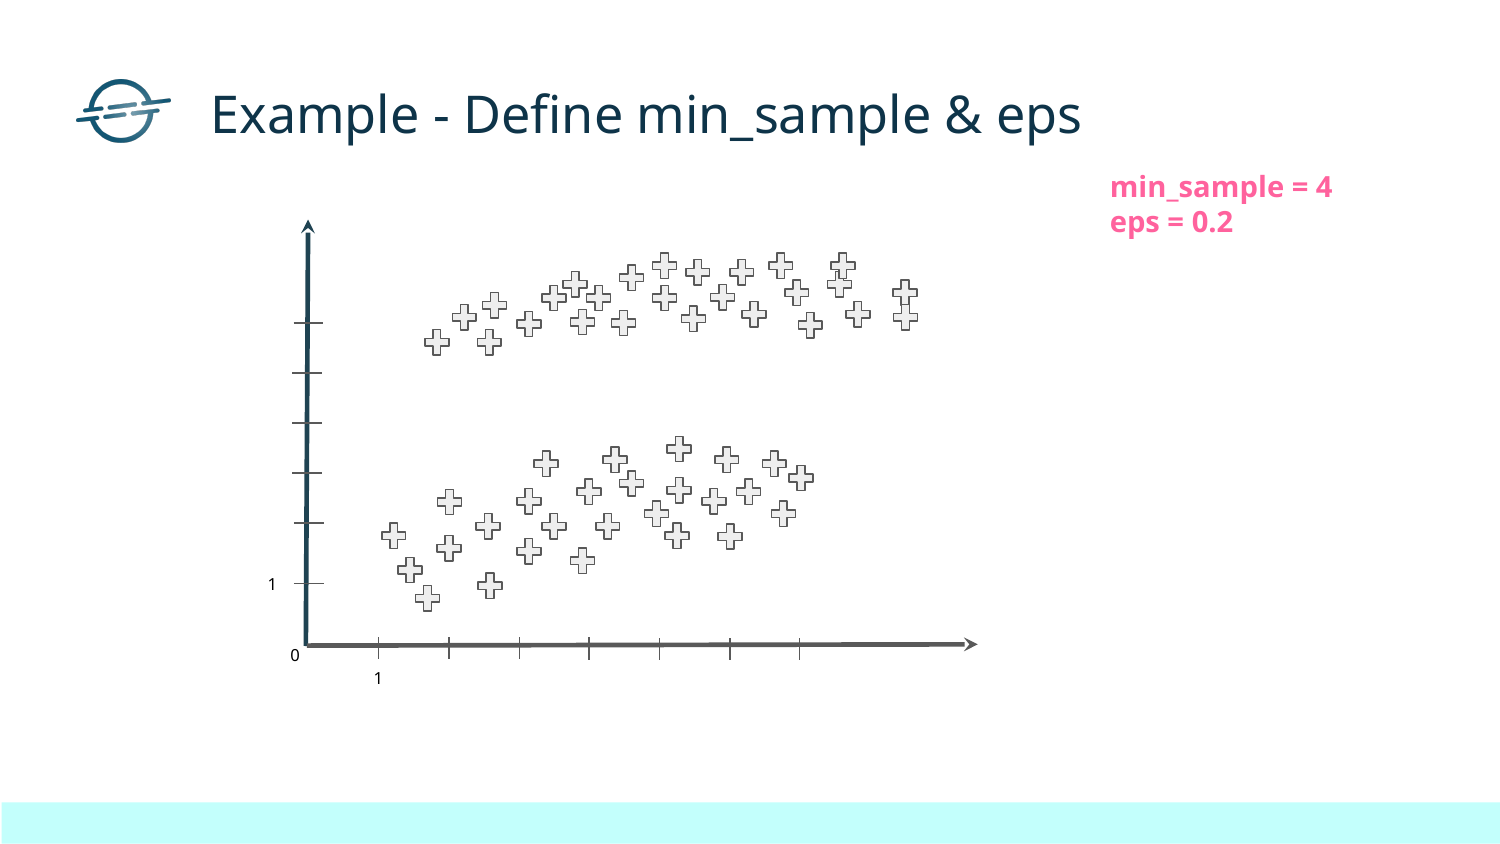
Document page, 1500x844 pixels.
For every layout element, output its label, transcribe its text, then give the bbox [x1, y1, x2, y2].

text_box [563, 271, 588, 297]
text_box [595, 513, 620, 539]
text_box [477, 329, 502, 355]
text_box [619, 470, 644, 497]
text_box [665, 522, 689, 549]
text_box [701, 488, 726, 514]
text_box [437, 535, 461, 561]
text_box [516, 311, 541, 337]
text_box [570, 548, 595, 574]
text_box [305, 530, 309, 583]
text_box [798, 312, 823, 338]
text_box [516, 538, 541, 564]
text_box [784, 280, 809, 306]
text_box [452, 304, 477, 330]
text_box [398, 557, 422, 583]
text_box [768, 253, 793, 279]
text_box [534, 451, 559, 477]
text_box [576, 479, 601, 505]
text_box [789, 465, 813, 491]
text_box [652, 285, 677, 311]
text_box [478, 573, 502, 599]
text_box 1 [215, 573, 293, 595]
text_box [710, 284, 735, 310]
text_box [611, 310, 636, 336]
text_box [827, 271, 852, 297]
text_box [892, 280, 917, 304]
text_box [305, 480, 309, 522]
text_box [667, 477, 692, 503]
text_box [541, 285, 566, 311]
text_box min_sample = 4 eps = 0.2 [1094, 152, 1465, 237]
title Example - Define min_sample & eps [195, 66, 1196, 154]
text_box [685, 259, 710, 285]
text_box [681, 306, 706, 332]
text_box [742, 301, 767, 327]
text_box [424, 329, 449, 355]
text_box [619, 265, 644, 291]
text_box [644, 501, 669, 527]
text_box [1, 802, 1500, 844]
text_box [667, 436, 692, 462]
text_box 0 [257, 644, 334, 666]
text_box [305, 380, 309, 422]
text_box [586, 285, 611, 311]
text_box [652, 253, 677, 279]
text_box [570, 309, 595, 335]
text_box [305, 219, 309, 322]
text_box [729, 259, 754, 285]
picture [75, 78, 171, 143]
text_box [437, 489, 462, 515]
text_box [476, 513, 501, 539]
text_box [771, 501, 796, 527]
text_box [482, 292, 507, 318]
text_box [305, 430, 309, 472]
text_box [381, 522, 406, 549]
text_box [714, 447, 739, 473]
text_box 1 [340, 666, 417, 689]
text_box [415, 585, 440, 611]
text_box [305, 591, 309, 645]
text_box [736, 479, 761, 505]
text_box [305, 330, 309, 372]
text_box [830, 253, 855, 279]
text_box [516, 488, 541, 514]
text_box [603, 447, 627, 473]
text_box [762, 451, 787, 477]
text_box [893, 304, 918, 330]
text_box [718, 523, 743, 550]
text_box [845, 301, 870, 327]
text_box [541, 513, 566, 539]
